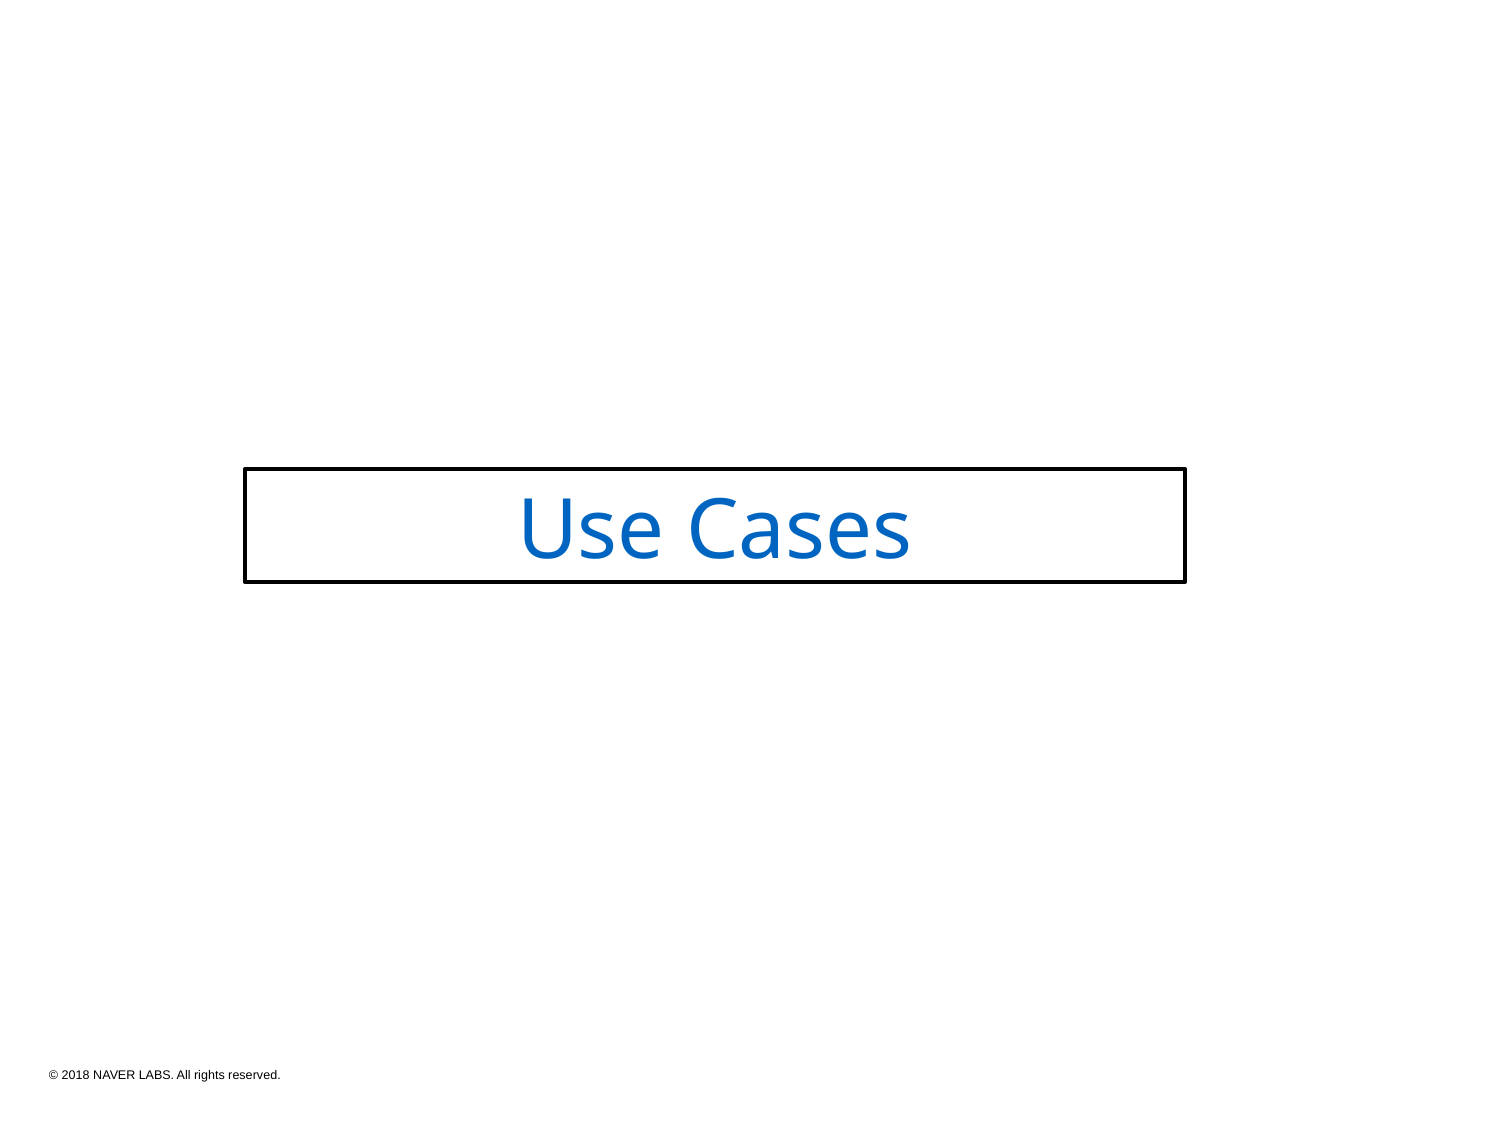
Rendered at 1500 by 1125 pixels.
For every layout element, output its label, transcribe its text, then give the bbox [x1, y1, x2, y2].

text_box Use Cases [243, 467, 1187, 584]
